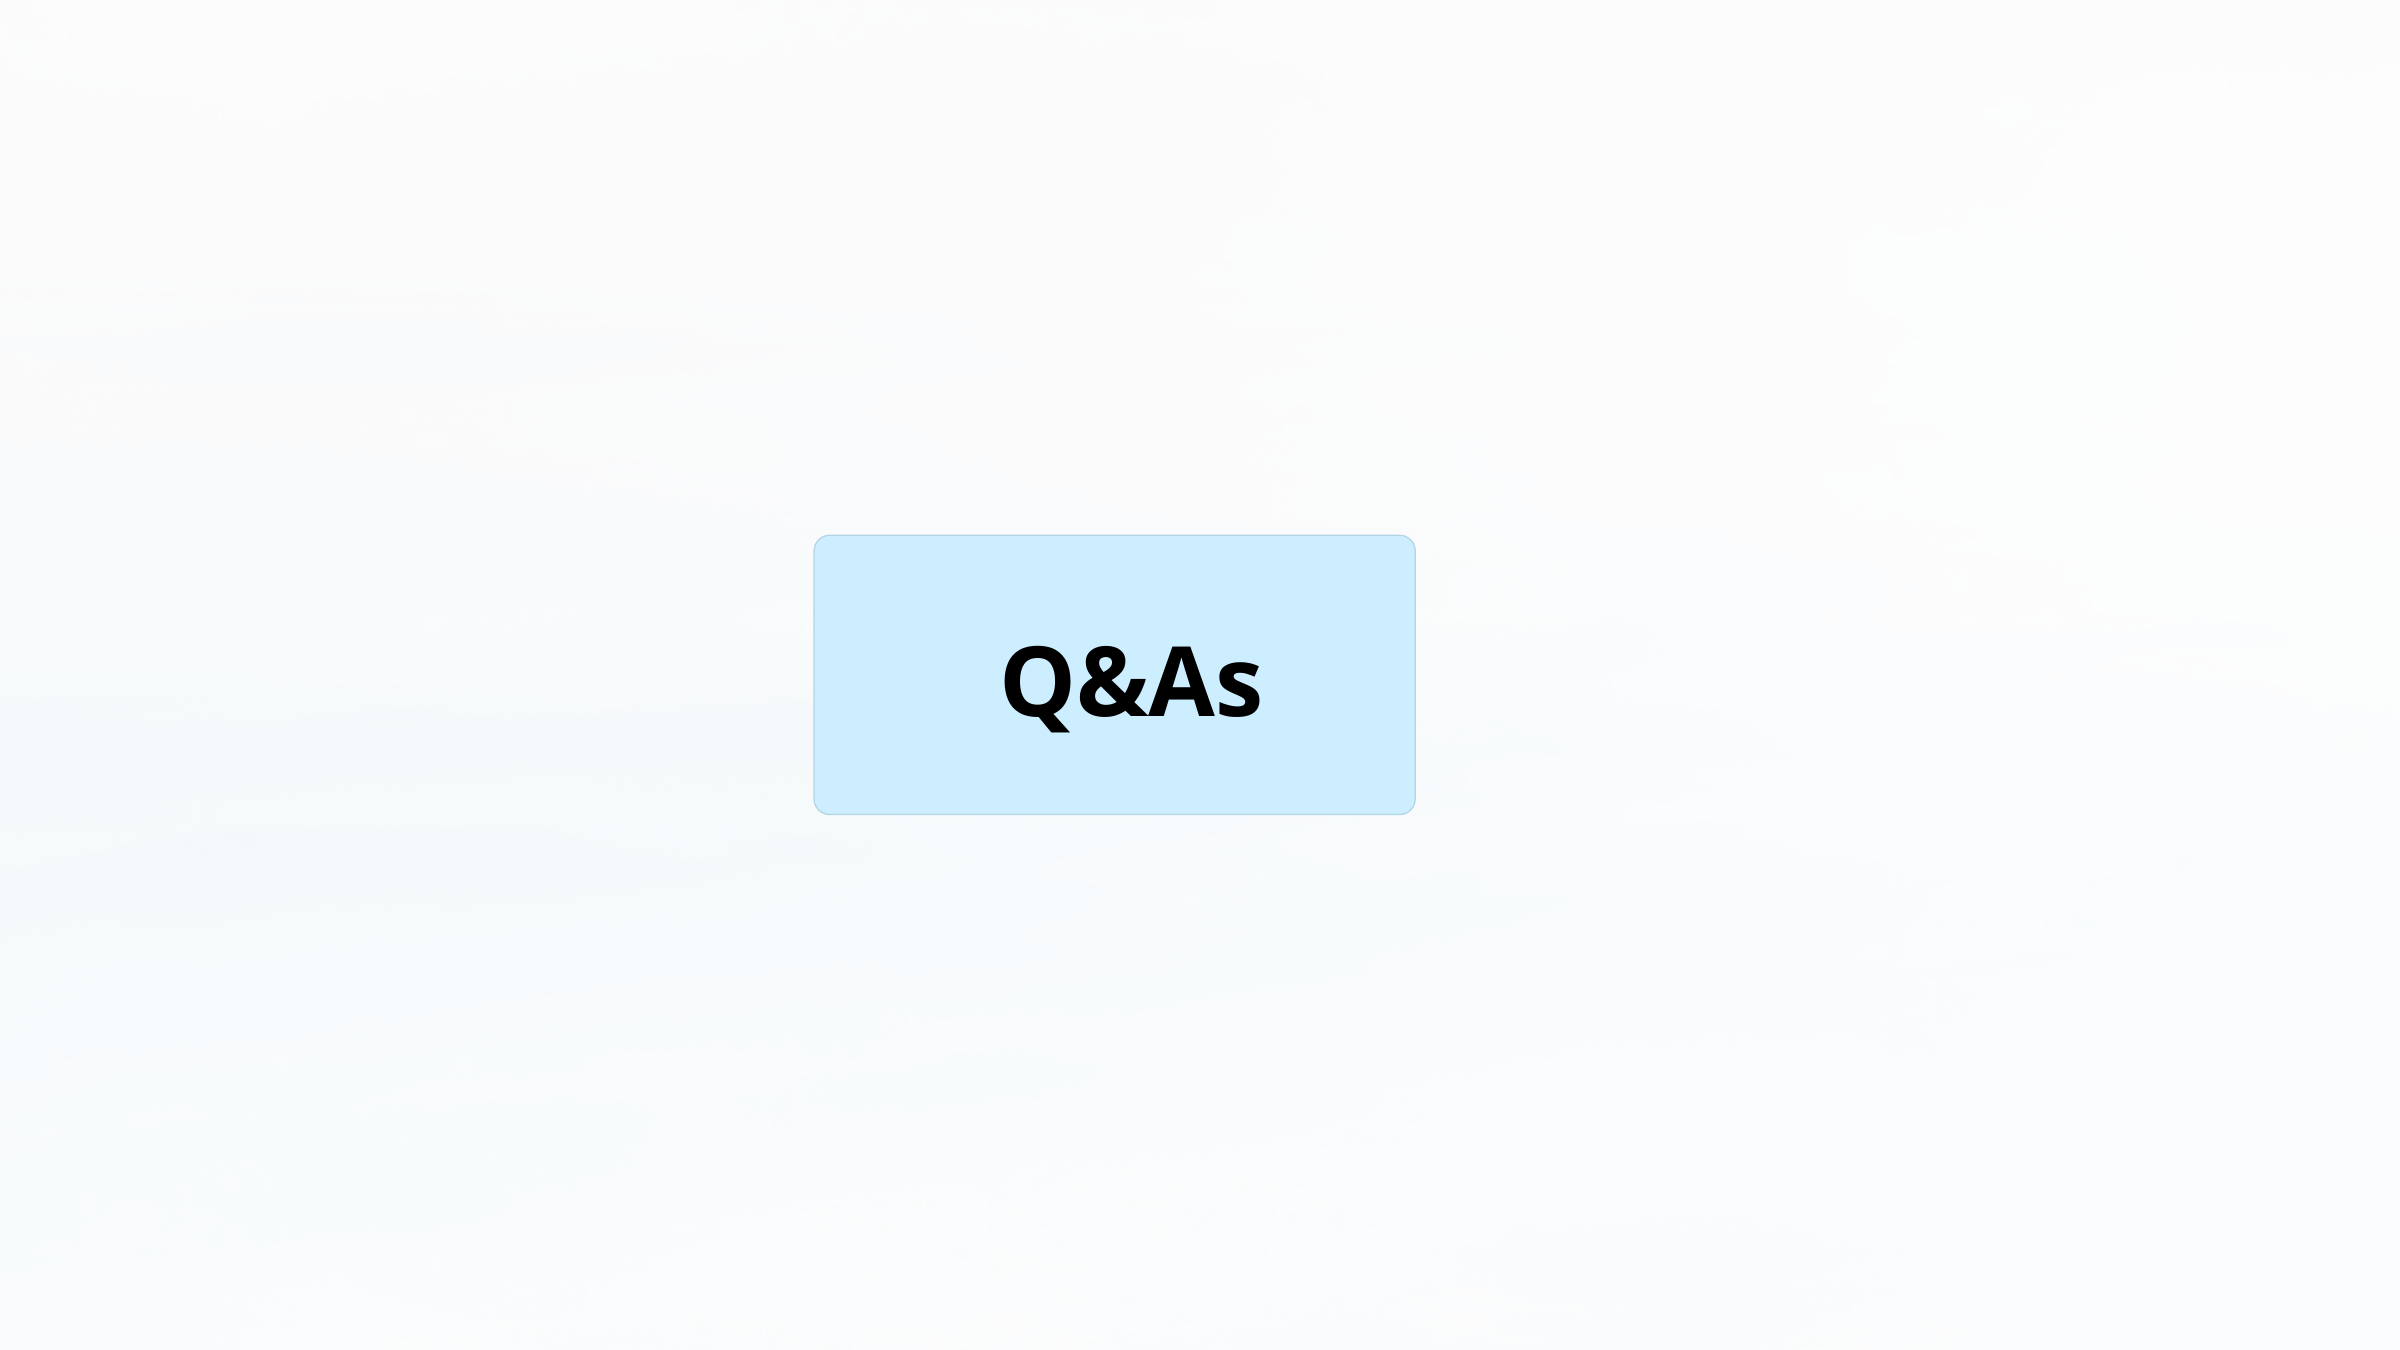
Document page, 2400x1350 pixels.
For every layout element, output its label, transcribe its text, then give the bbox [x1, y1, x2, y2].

text_box Q&As [999, 675, 1342, 761]
text_box [814, 535, 1416, 815]
